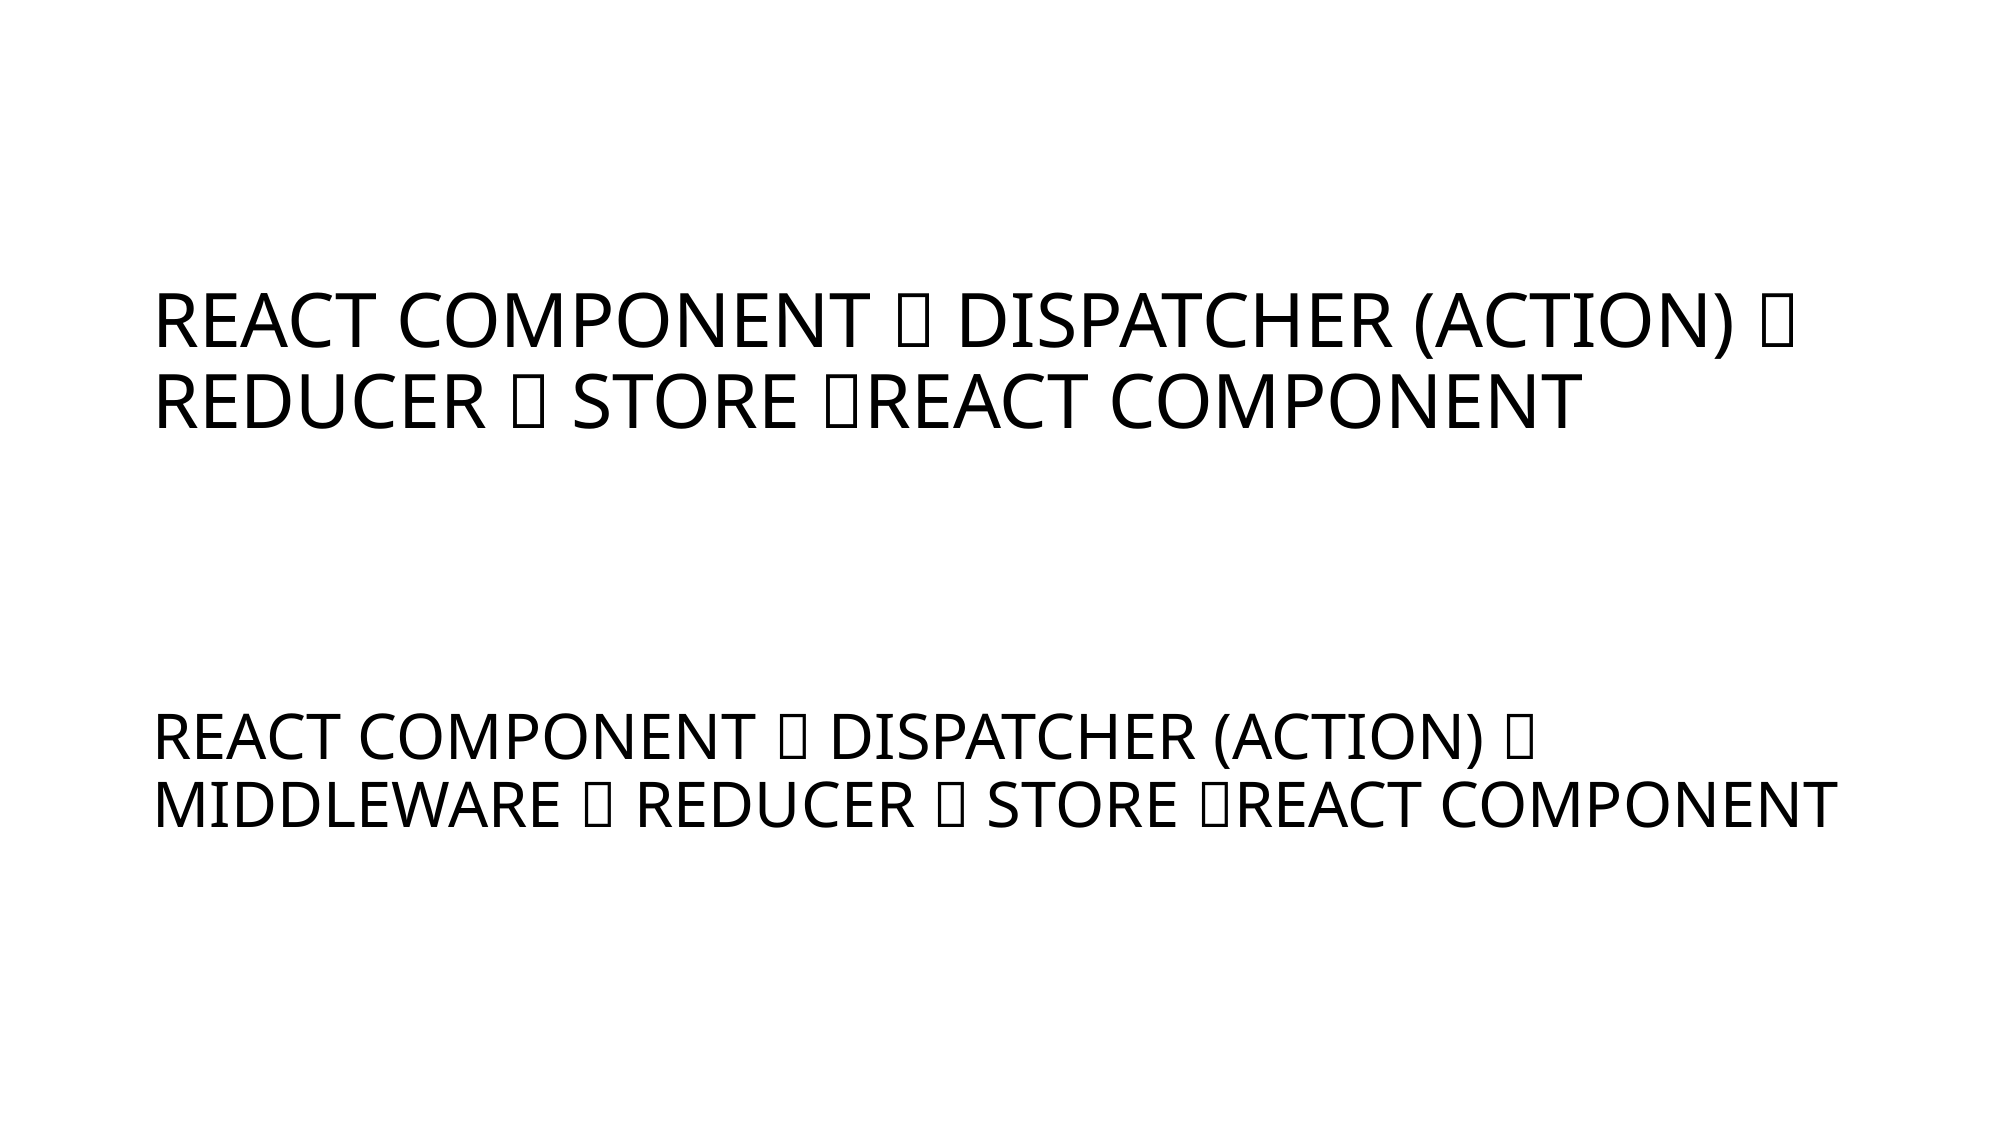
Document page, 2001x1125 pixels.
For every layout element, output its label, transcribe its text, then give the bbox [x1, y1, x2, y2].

text_box REACT COMPONENT  DISPATCHER (ACTION)  MIDDLEWARE  REDUCER  STORE REACT COMPONENT [137, 664, 1863, 882]
title REACT COMPONENT  DISPATCHER (ACTION)  REDUCER  STORE REACT COMPONENT [137, 254, 1863, 472]
